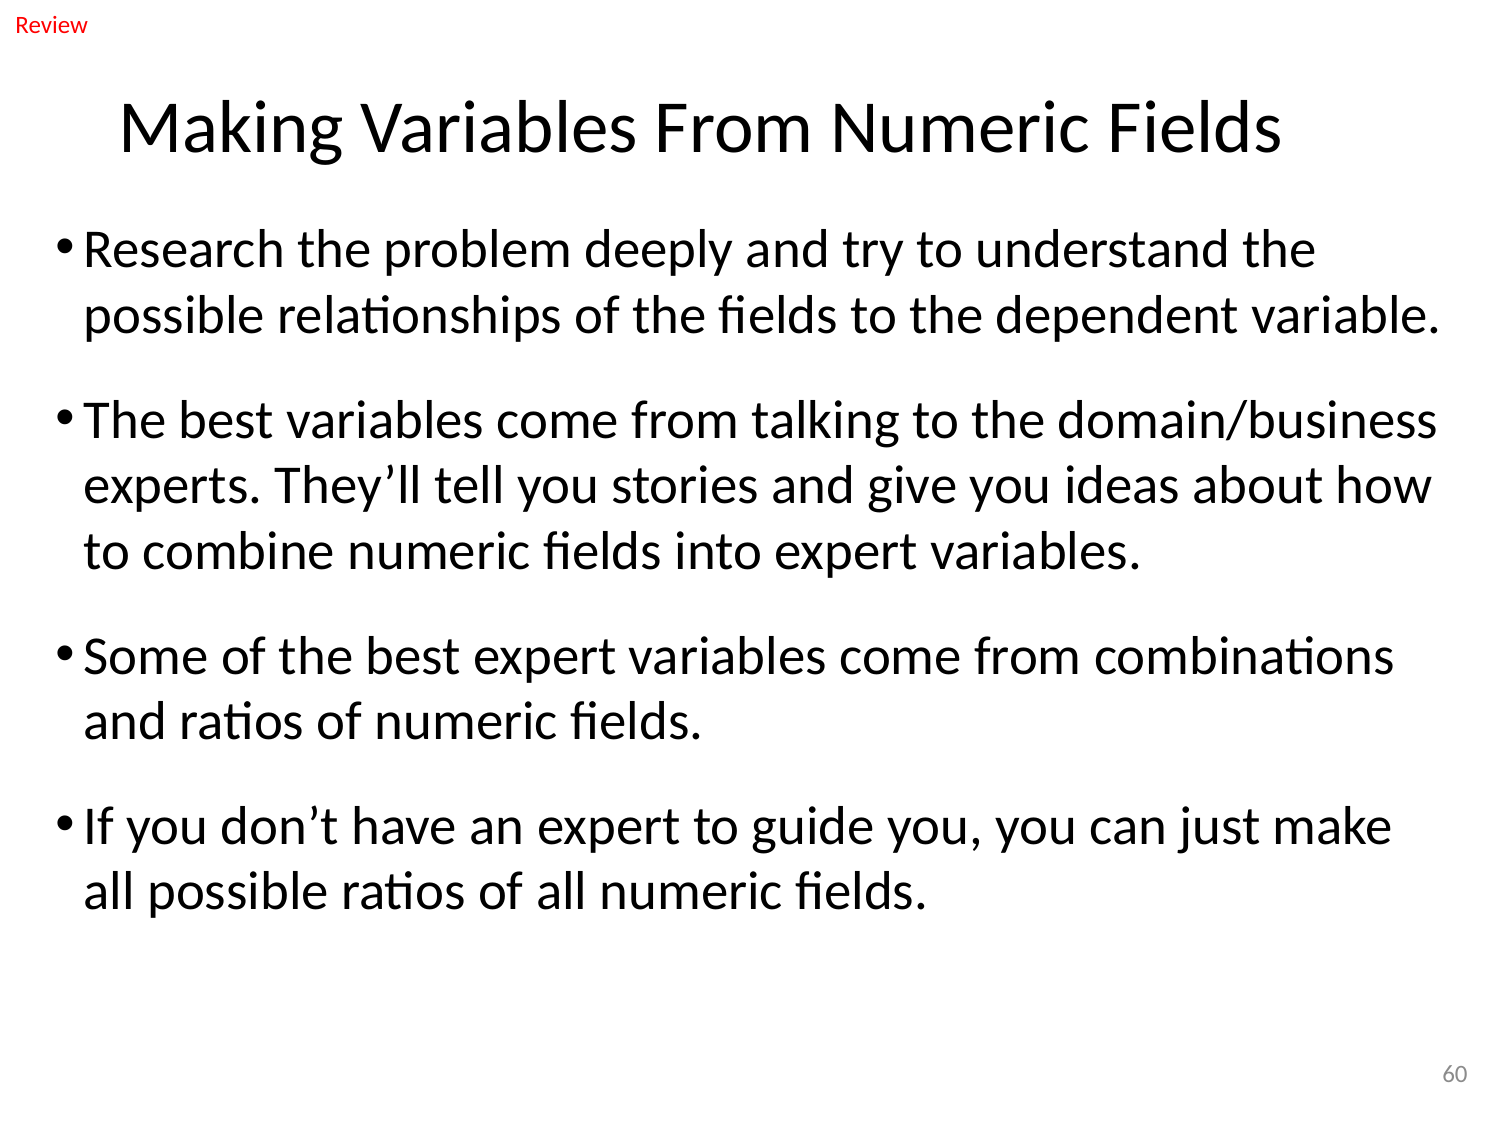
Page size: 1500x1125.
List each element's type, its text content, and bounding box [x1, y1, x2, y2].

slide_number 60 [1396, 1042, 1483, 1103]
list Research the problem deeply and try to understand the possible relationships of the fields to the dependent variable. The best variables come from talking to the domain/business experts. They’ll tell you stories and give you ideas about how to combine numeric fields into expert variables. Some of the best expert variables come from combinations and ratios of numeric fields. If you don’t have an expert to guide you, you can just make all possible ratios of all numeric fields. [40, 205, 1458, 1059]
title Making Variables From Numeric Fields [103, 59, 1397, 198]
text_box Review [0, 1, 103, 46]
